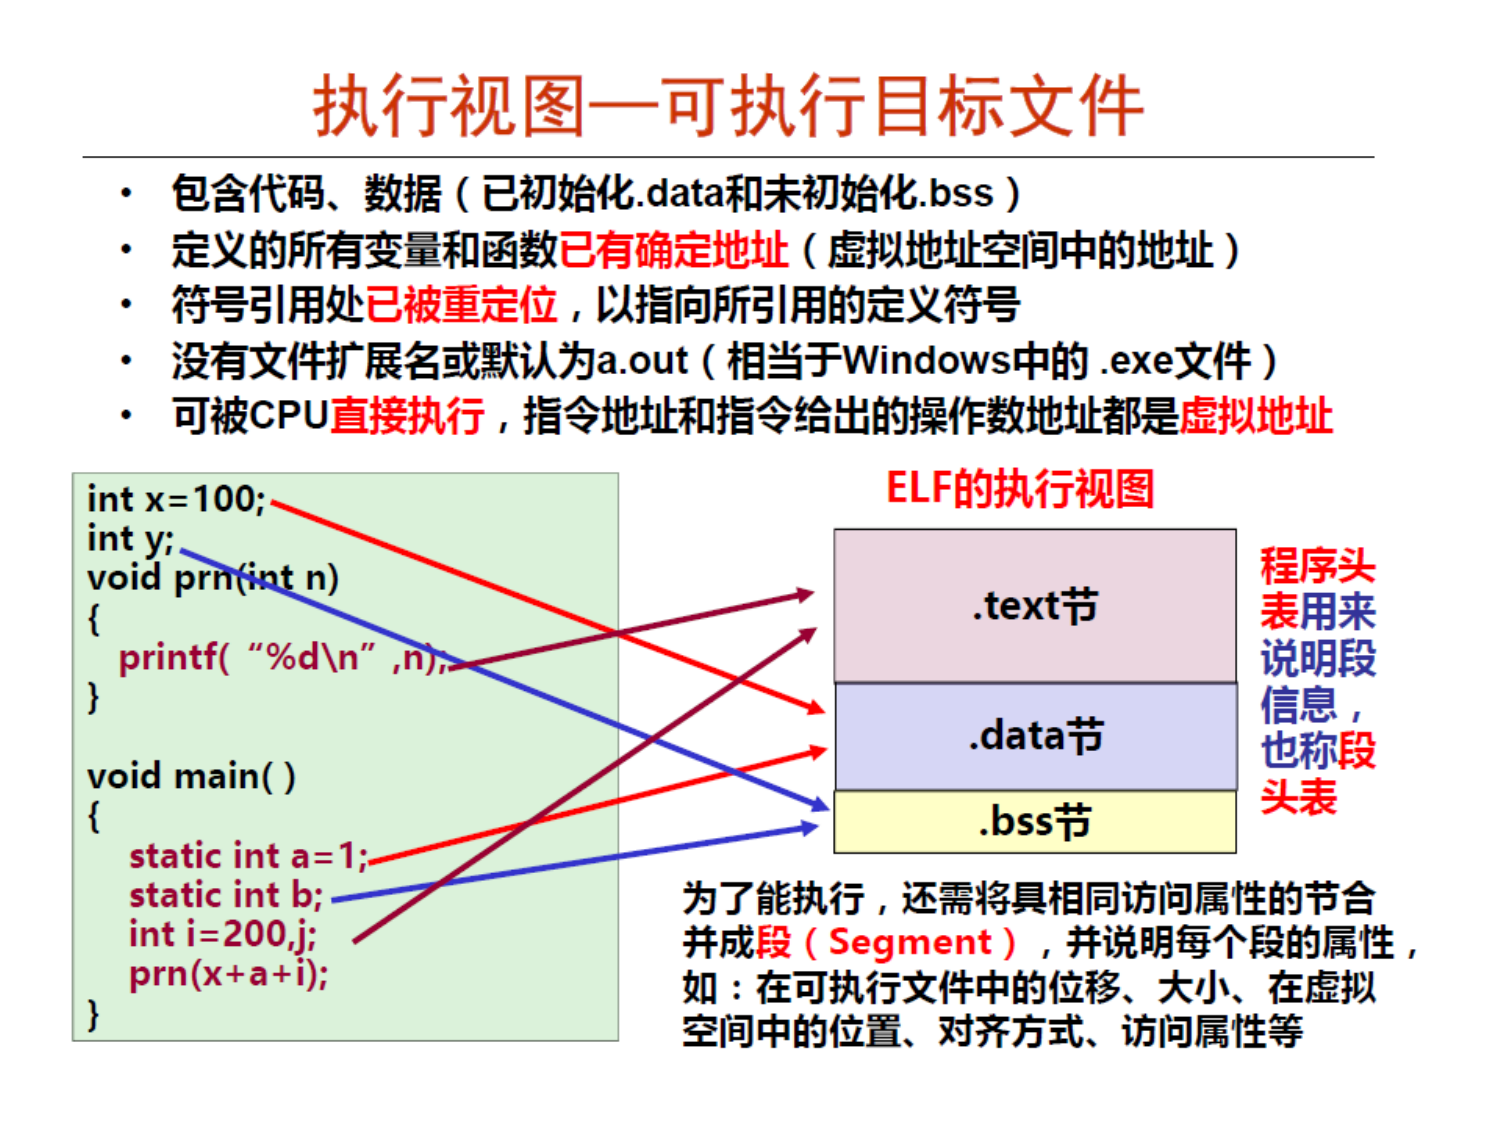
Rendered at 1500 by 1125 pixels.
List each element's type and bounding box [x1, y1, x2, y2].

picture [36, 33, 1464, 1092]
